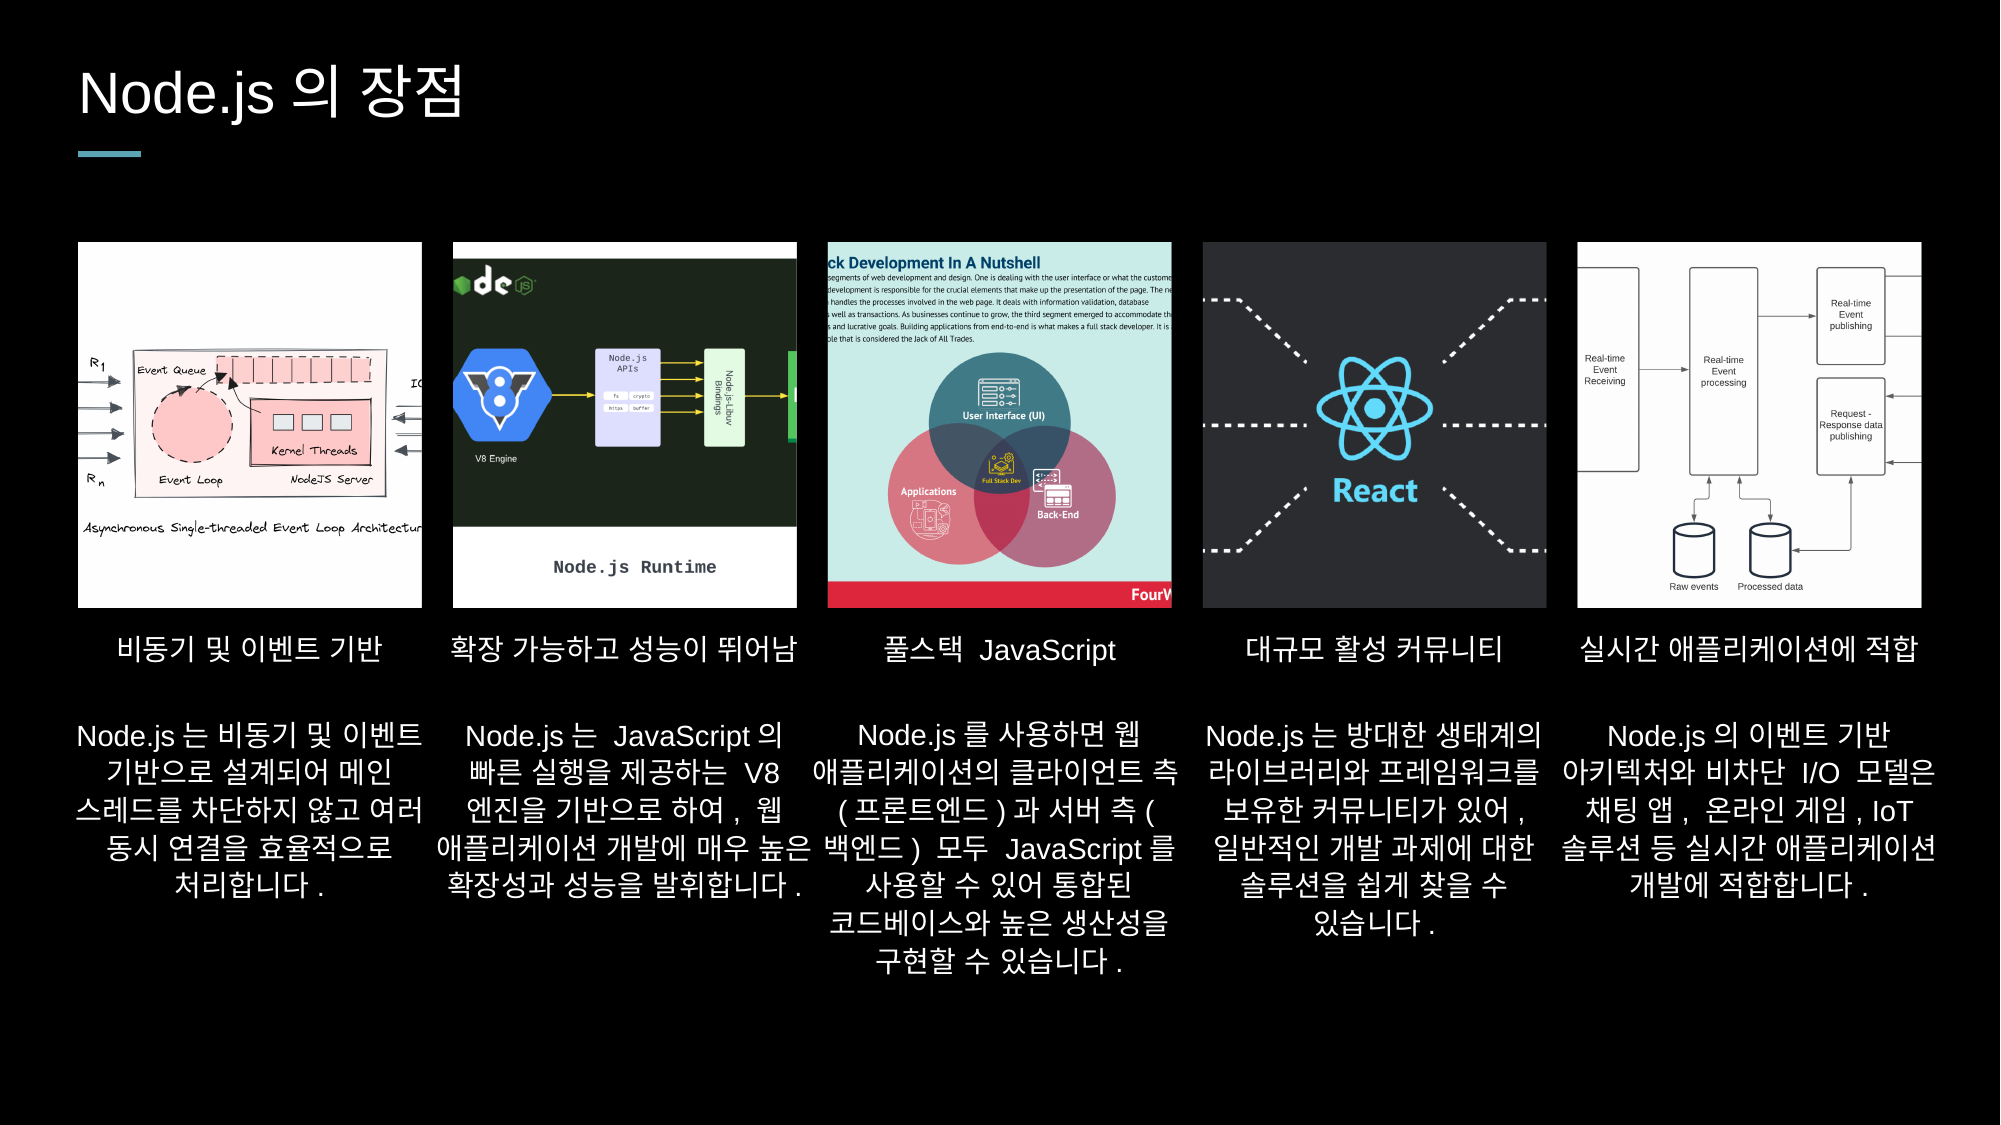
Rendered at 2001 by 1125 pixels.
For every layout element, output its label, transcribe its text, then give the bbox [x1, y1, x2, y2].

picture [77, 241, 422, 608]
picture [827, 241, 1172, 608]
text_box Node.js는 방대한 생태계의 라이브러리와 프레임워크를 보유한 커뮤니티가 있어, 일반적인 개발 과제에 대한 솔루션을 쉽게 찾을 수 있습니다. [1185, 714, 1560, 1016]
text_box 대규모 활성 커뮤니티 [1185, 630, 1560, 702]
text_box 실시간 애플리케이션에 적합 [1560, 630, 1939, 702]
picture [452, 241, 797, 608]
text_box Node.js는 JavaScript의 빠른 실행을 제공하는 V8 엔진을 기반으로 하여, 웹 애플리케이션 개발에 매우 높은 확장성과 성능을 발휘합니다. [435, 714, 810, 978]
text_box 비동기 및 이벤트 기반 [60, 630, 435, 702]
text_box Node.js의 이벤트 기반 아키텍처와 비차단 I/O 모델은 채팅 앱, 온라인 게임, IoT 솔루션 등 실시간 애플리케이션 개발에 적합합니다. [1560, 714, 1939, 1016]
text_box 확장 가능하고 성능이 뛰어남 [435, 630, 810, 702]
text_box Node.js는 비동기 및 이벤트 기반으로 설계되어 메인 스레드를 차단하지 않고 여러 동시 연결을 효율적으로 처리합니다. [60, 714, 435, 978]
text_box Node.js의 장점 [78, 65, 2000, 126]
text_box Node.js를 사용하면 웹 애플리케이션의 클라이언트 측(프론트엔드)과 서버 측(백엔드) 모두 JavaScript를 사용할 수 있어 통합된 코드베이스와 높은 생산성을 구현할 수 있습니다. [810, 713, 1189, 1054]
picture [1577, 241, 1922, 608]
picture [77, 149, 141, 159]
picture [1202, 241, 1547, 608]
text_box 풀스택 JavaScript [810, 630, 1185, 702]
